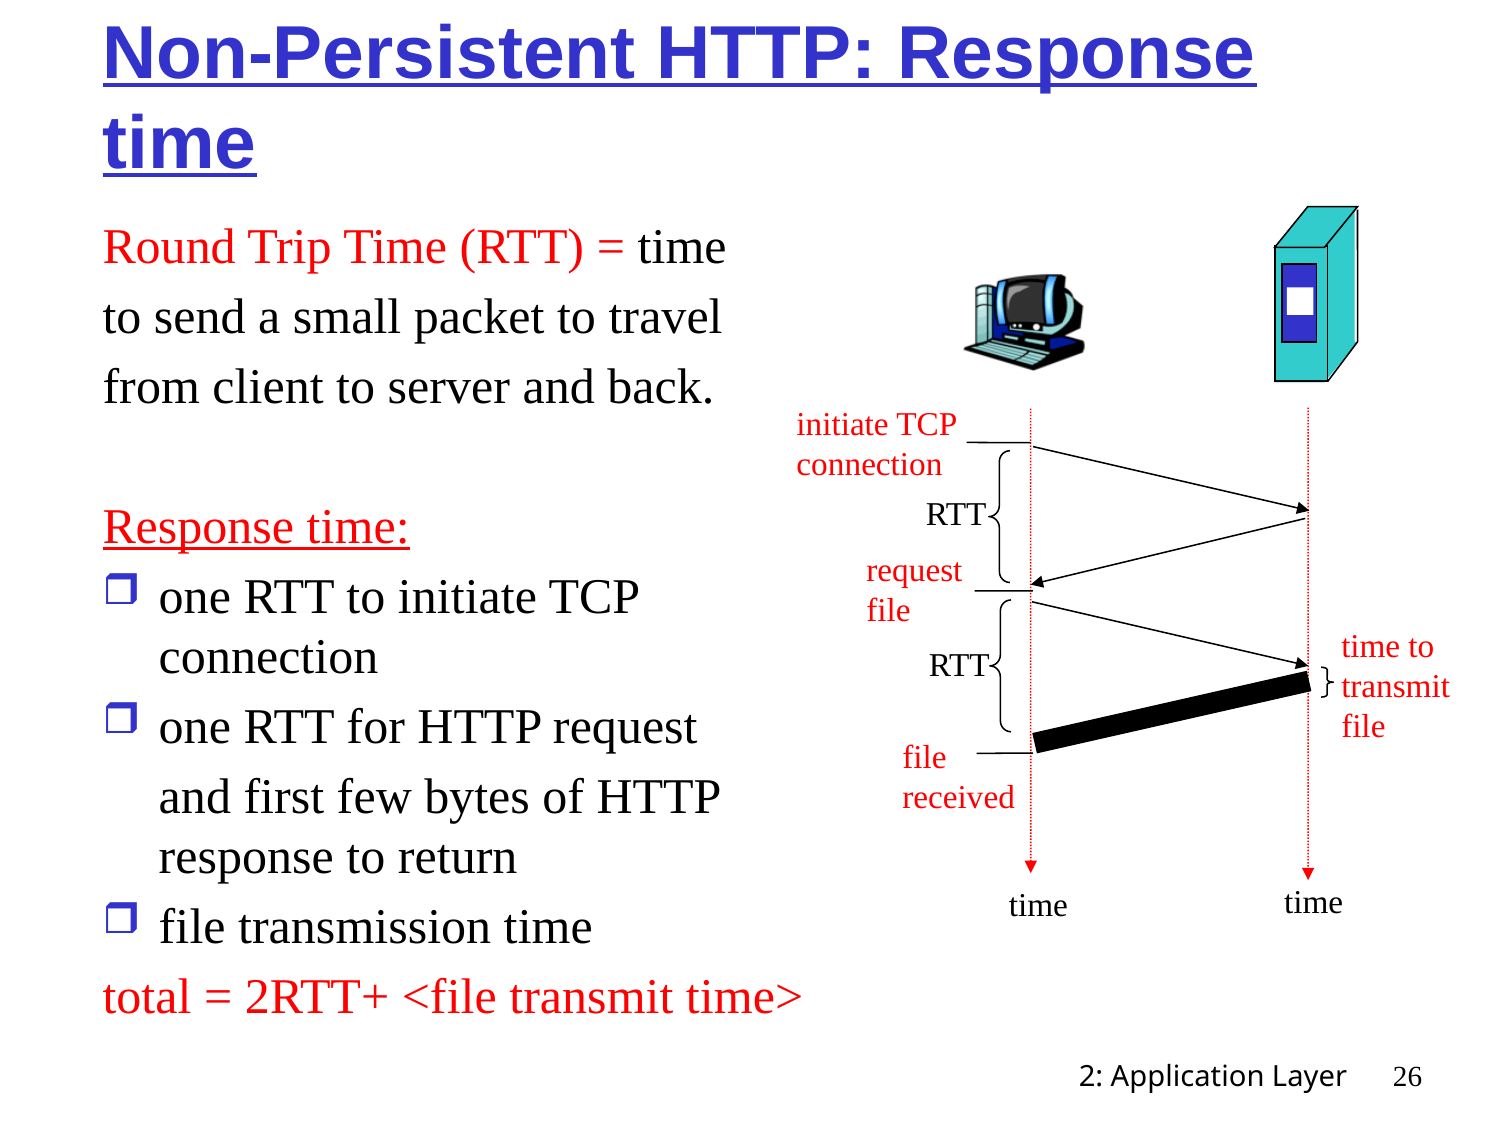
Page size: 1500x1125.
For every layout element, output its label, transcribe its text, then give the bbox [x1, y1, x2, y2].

list Round Trip Time (RTT) = time to send a small packet to travel from client to server and back. Response time: one RTT to initiate TCP connection one RTT for HTTP request and first few bytes of HTTP response to return file transmission time total = 2RTT+ <file transmit time> [87, 206, 842, 1076]
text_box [780, 206, 1475, 931]
title Non-Persistent HTTP: Response time [87, 0, 1437, 188]
footer 2: Application Layer [887, 1049, 1362, 1125]
slide_number 26 [1362, 1049, 1438, 1125]
